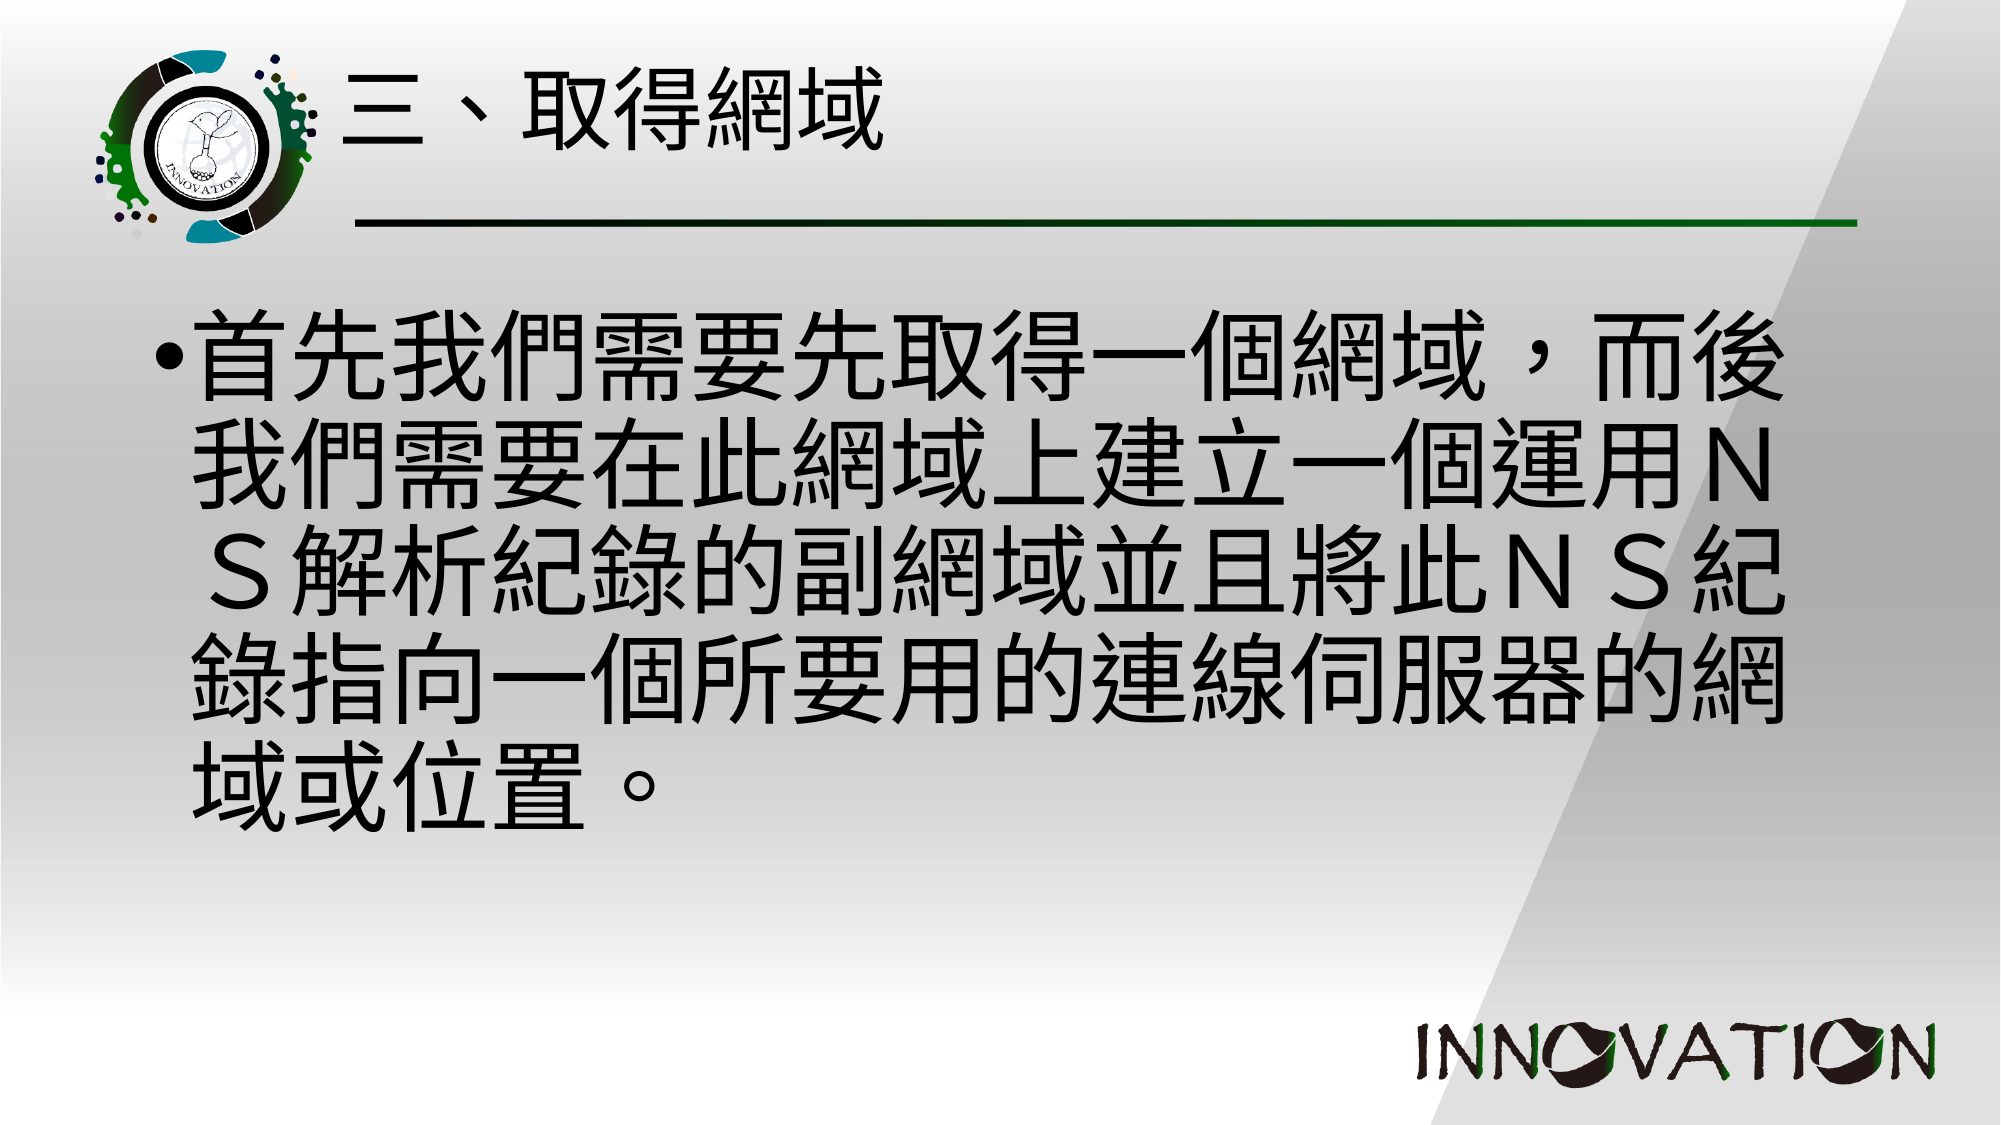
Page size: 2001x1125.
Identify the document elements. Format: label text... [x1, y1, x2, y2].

title 三、取得網域 [322, 59, 1863, 278]
list 首先我們需要先取得一個網域，而後我們需要在此網域上建立一個運用ＮＳ解析紀錄的副網域並且將此ＮＳ紀錄指向一個所要用的連線伺服器的網域或位置。 [137, 299, 1863, 1014]
picture [0, 0, 2001, 1125]
